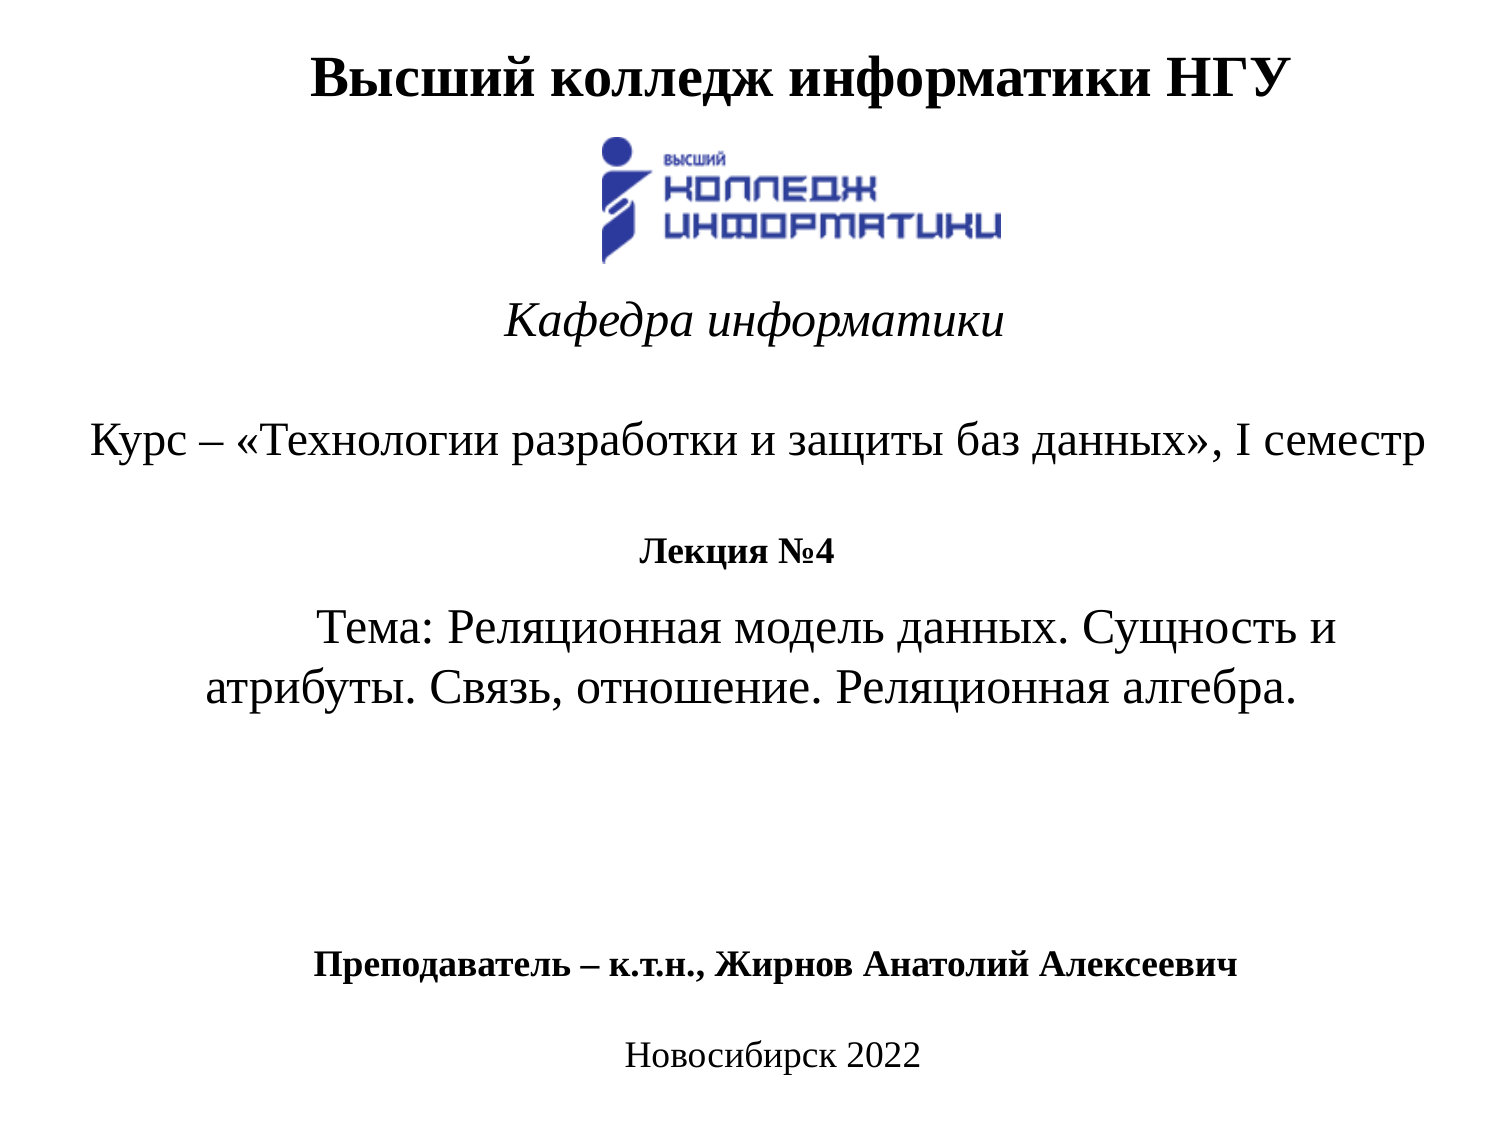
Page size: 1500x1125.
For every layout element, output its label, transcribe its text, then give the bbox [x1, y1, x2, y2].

picture [601, 136, 1001, 265]
text_box Преподаватель – к.т.н., Жирнов Анатолий Алексеевич [298, 931, 1254, 992]
text_box Высший колледж информатики НГУ [295, 30, 1307, 116]
text_box Новосибирск 2022 [609, 1022, 937, 1082]
text_box Тема: Реляционная модель данных. Сущность и атрибуты. Связь, отношение. Реляционная алгебра. [54, 586, 1449, 721]
text_box Кафедра информатики [61, 277, 1449, 357]
text_box Лекция №4 [624, 518, 860, 579]
title Курс – «Технологии разработки и защиты баз данных», I семестр [64, 397, 1452, 477]
